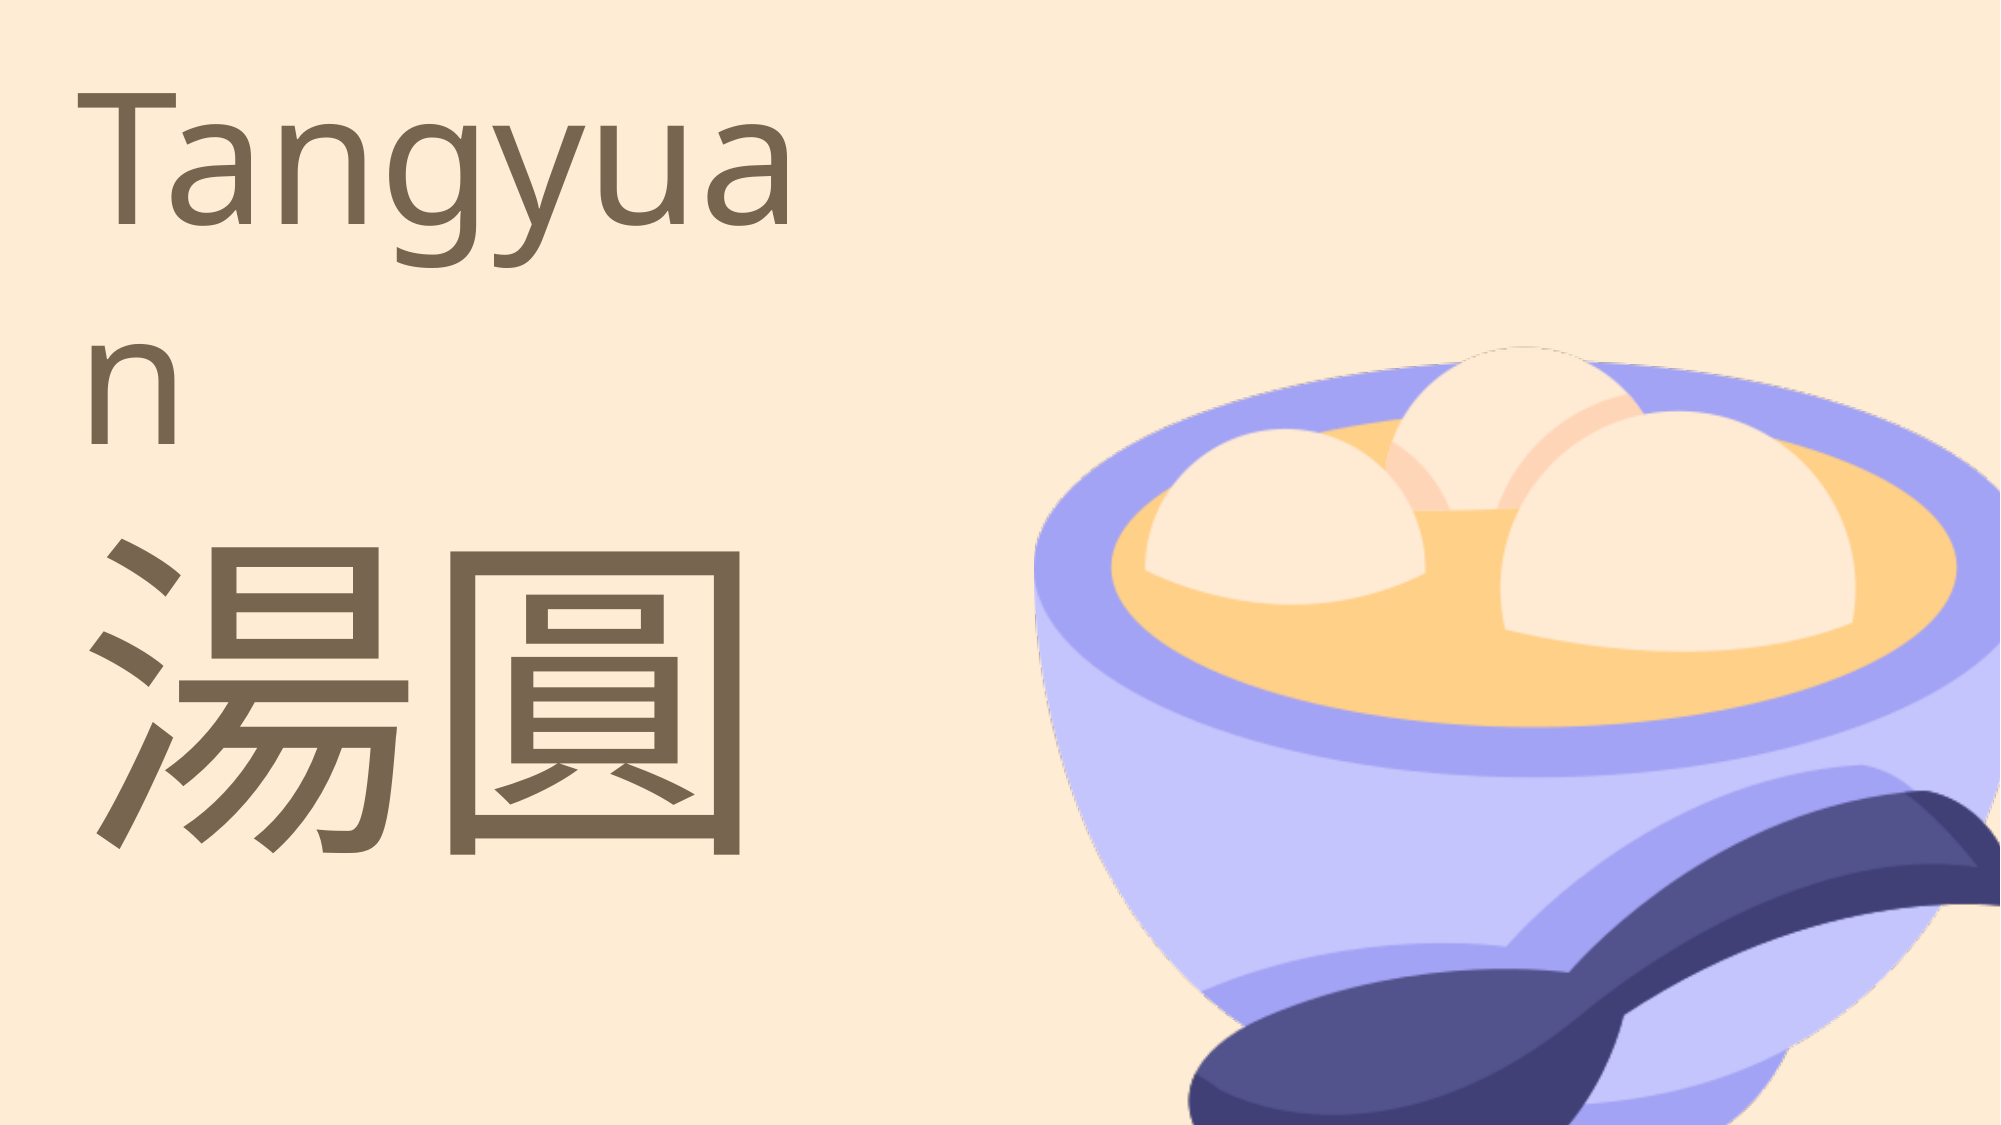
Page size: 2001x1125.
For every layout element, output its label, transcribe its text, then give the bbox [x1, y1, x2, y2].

text_box Tangyuan 湯圓 [62, 33, 913, 904]
picture [1034, 279, 2000, 1125]
